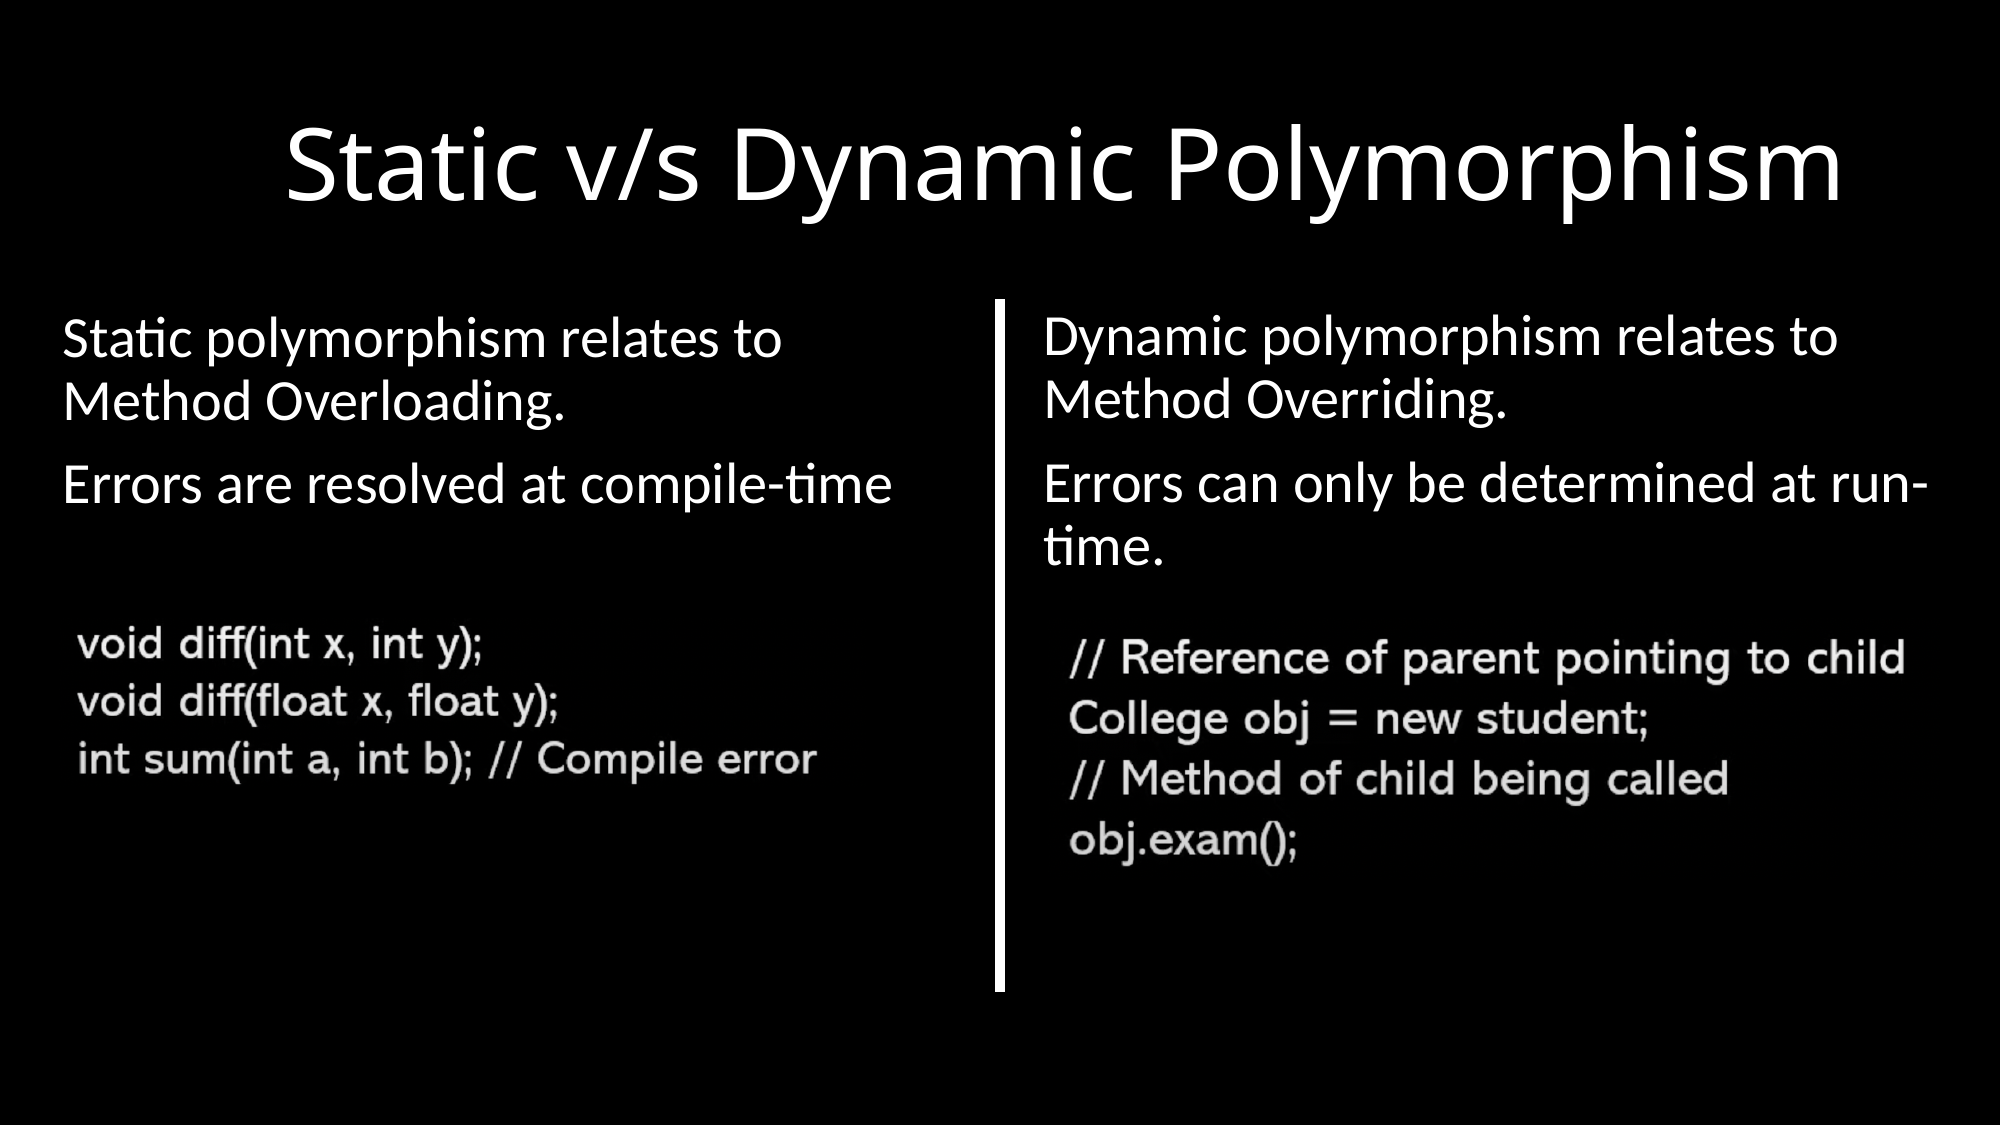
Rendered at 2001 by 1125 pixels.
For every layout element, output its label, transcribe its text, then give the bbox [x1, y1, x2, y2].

picture [1047, 618, 1941, 880]
title Static v/s Dynamic Polymorphism [137, 59, 1863, 278]
picture [59, 618, 867, 788]
text_box Static polymorphism relates to Method Overloading. Errors are resolved at compile-time [47, 299, 972, 1014]
list Dynamic polymorphism relates to Method Overriding. Errors can only be determined at run-time. [1028, 297, 1953, 1012]
